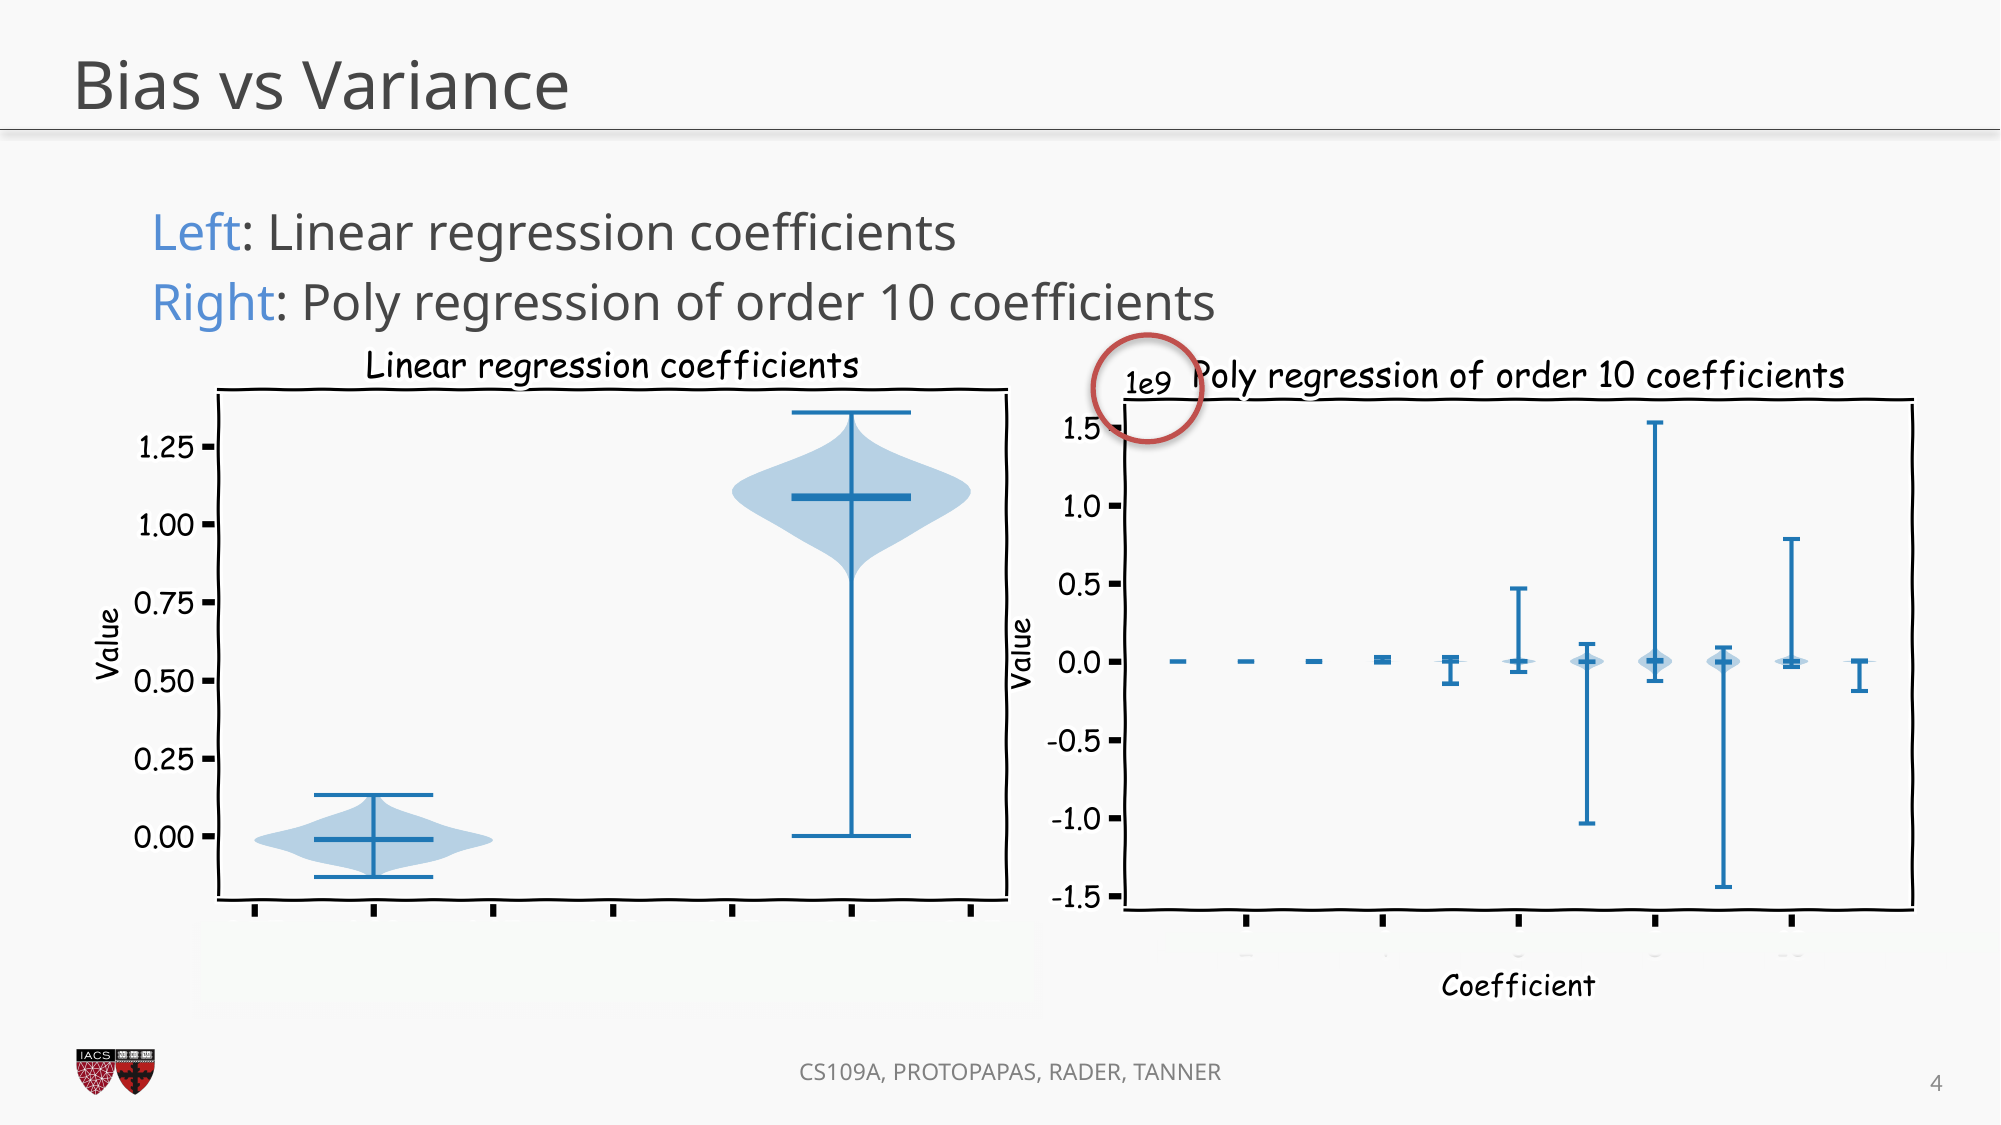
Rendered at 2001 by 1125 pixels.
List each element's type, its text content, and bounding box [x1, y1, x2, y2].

list Left: Linear regression coefficients Right: Poly regression of order 10 coefficients [136, 193, 1831, 308]
picture [0, 299, 2000, 1095]
title Bias vs Variance [57, 35, 1943, 162]
